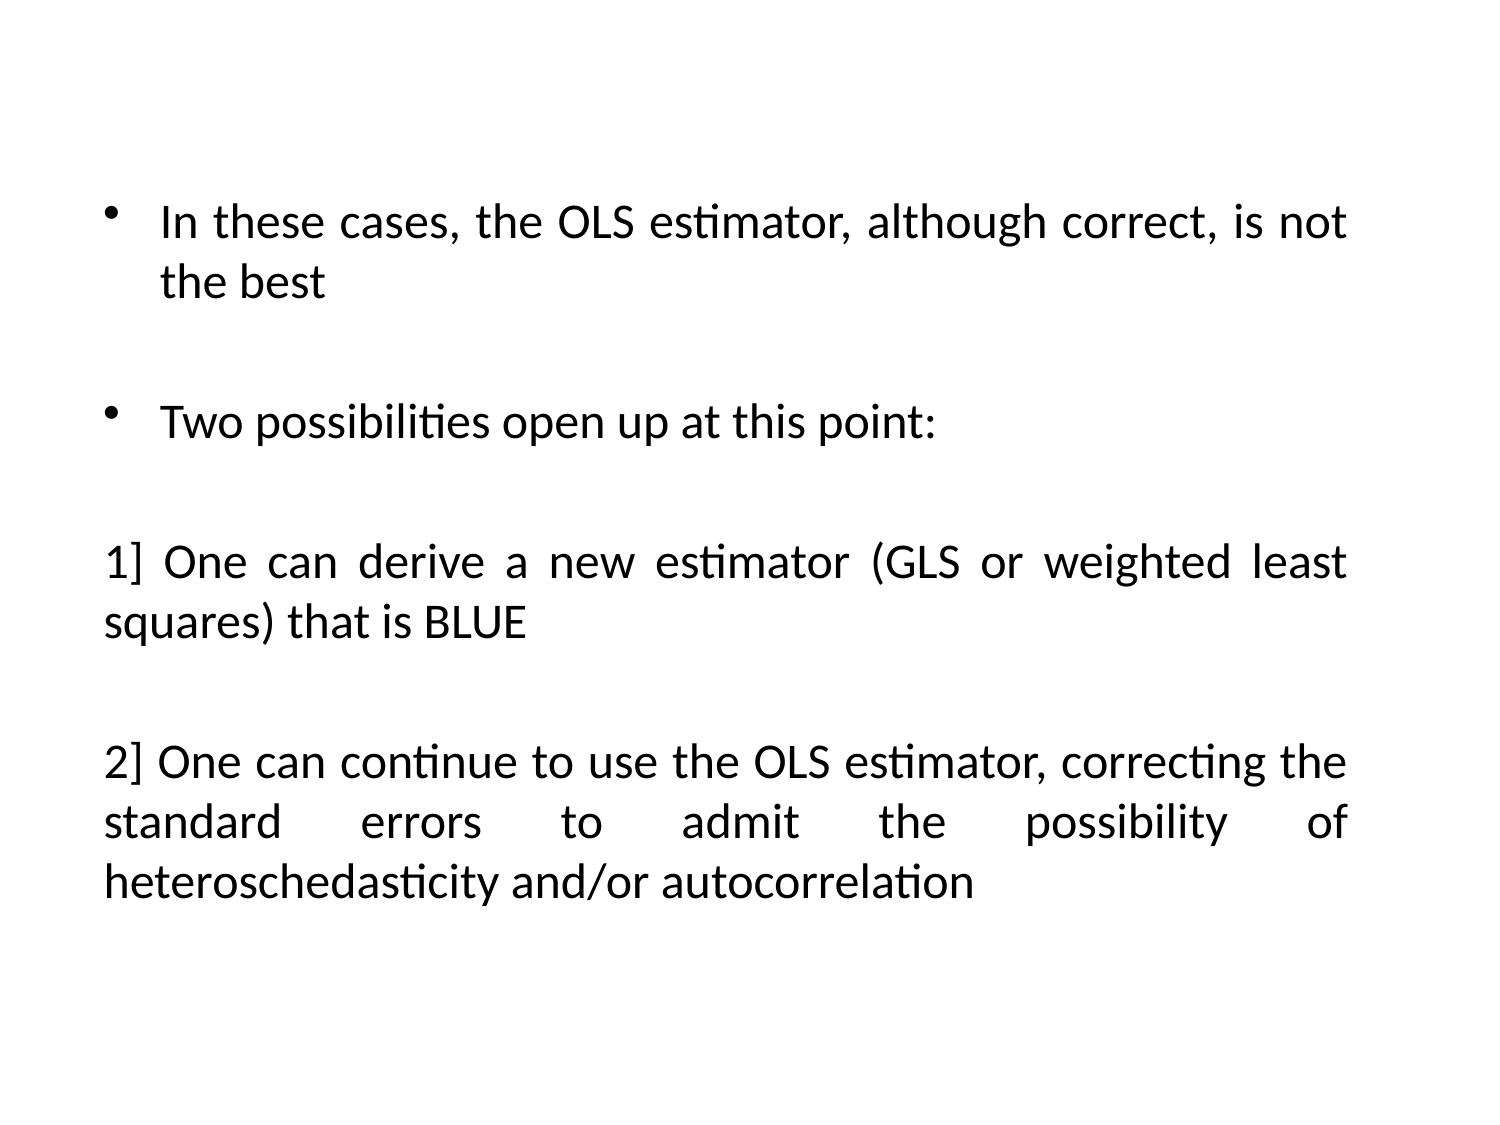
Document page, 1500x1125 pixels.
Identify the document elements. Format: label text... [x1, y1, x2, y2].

list In these cases, the OLS estimator, although correct, is not the best Two possibilities open up at this point: 1] One can derive a new estimator (GLS or weighted least squares) that is BLUE 2] One can continue to use the OLS estimator, correcting the standard errors to admit the possibility of heteroschedasticity and/or autocorrelation [88, 181, 1364, 944]
